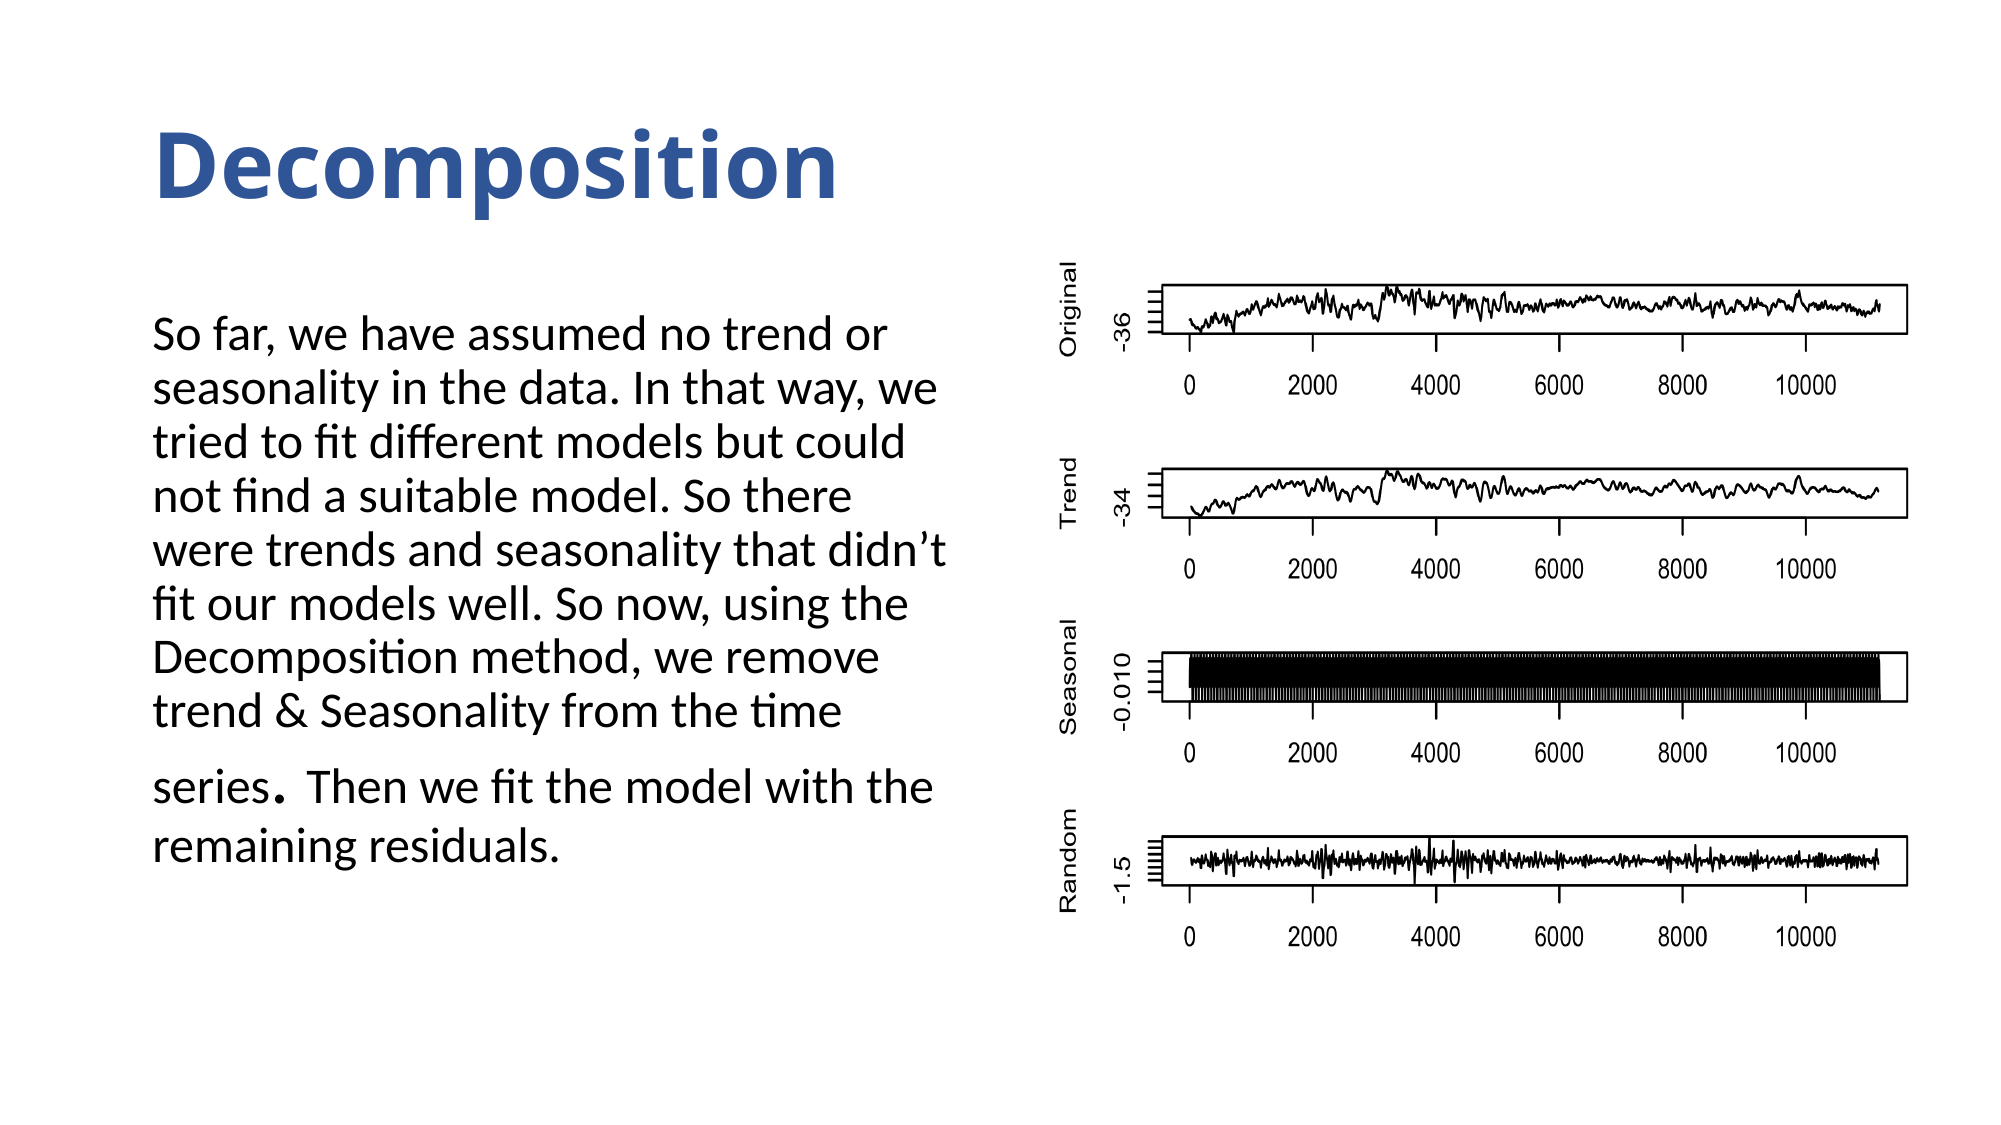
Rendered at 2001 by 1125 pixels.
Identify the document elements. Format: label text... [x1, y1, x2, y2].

list So far, we have assumed no trend or seasonality in the data. In that way, we tried to fit different models but could not find a suitable model. So there were trends and seasonality that didn’t fit our models well. So now, using the Decomposition method, we remove trend & Seasonality from the time series. Then we fit the model with the remaining residuals. [137, 299, 966, 985]
picture [1054, 217, 1934, 953]
title Decomposition [137, 59, 1863, 278]
